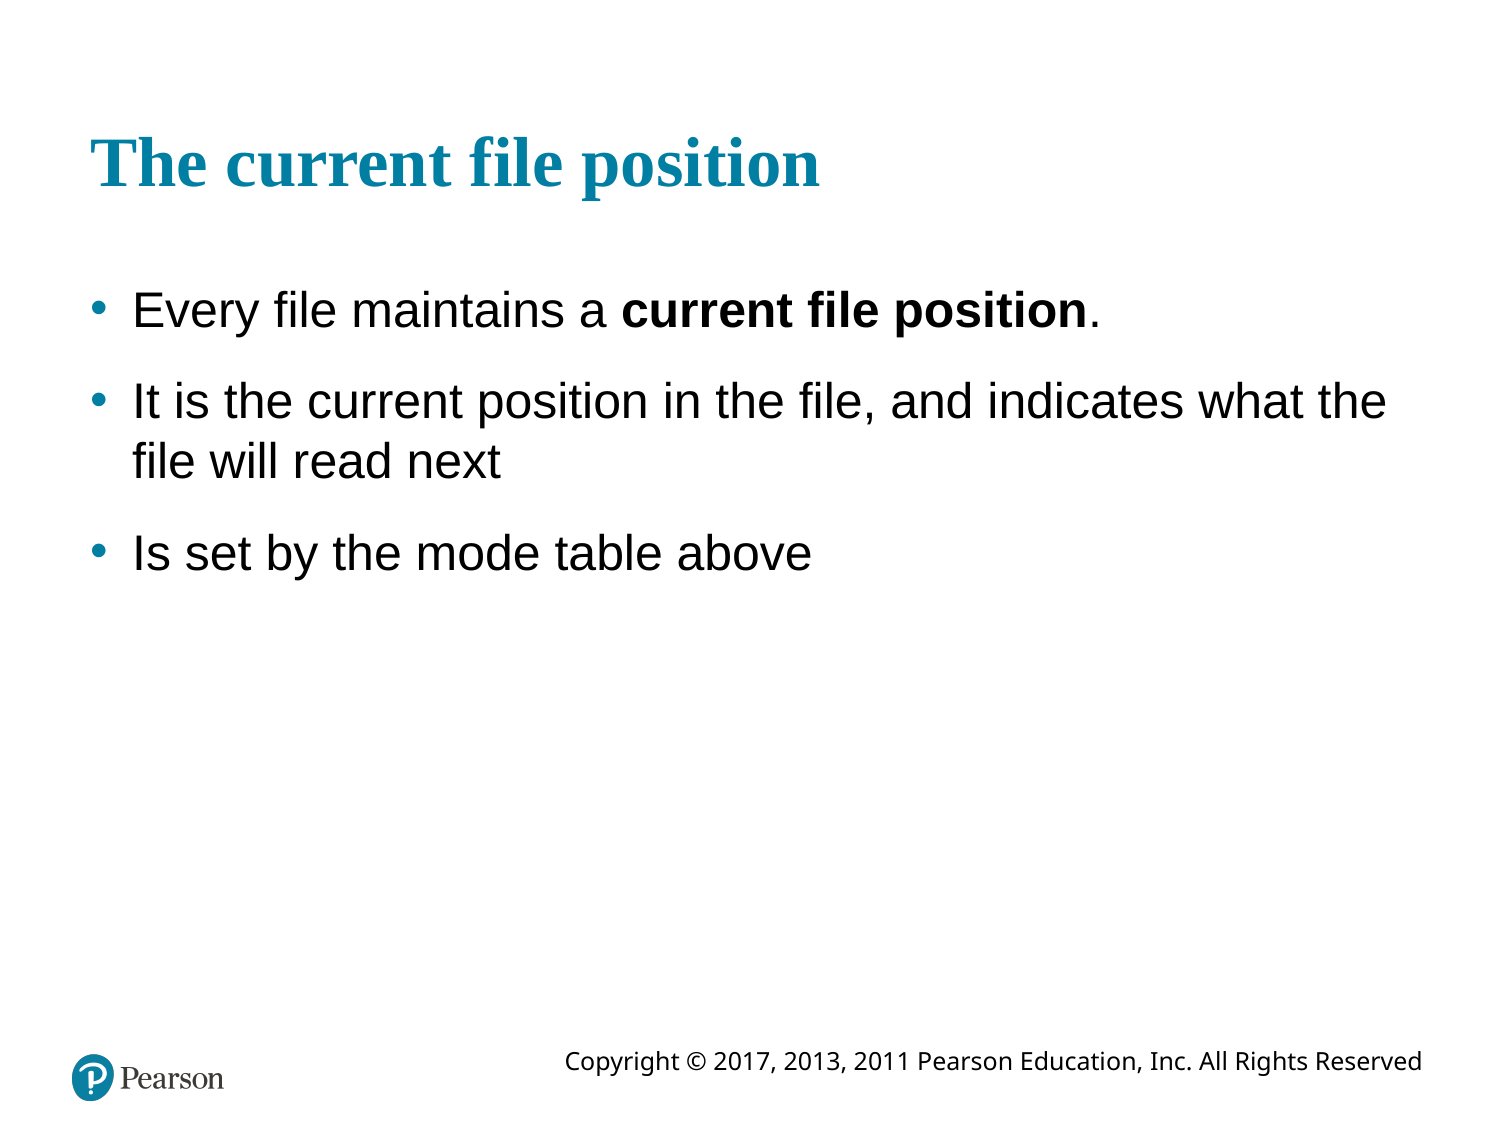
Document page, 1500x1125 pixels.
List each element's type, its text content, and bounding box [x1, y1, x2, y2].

title The current file position [75, 35, 1425, 216]
picture [72, 1054, 88, 1070]
picture [72, 1087, 83, 1101]
list Every file maintains a current file position. It is the current position in the file, and indicates what the file will read next Is set by the mode table above [75, 262, 1425, 1005]
picture [98, 1054, 224, 1101]
picture [80, 1063, 106, 1088]
